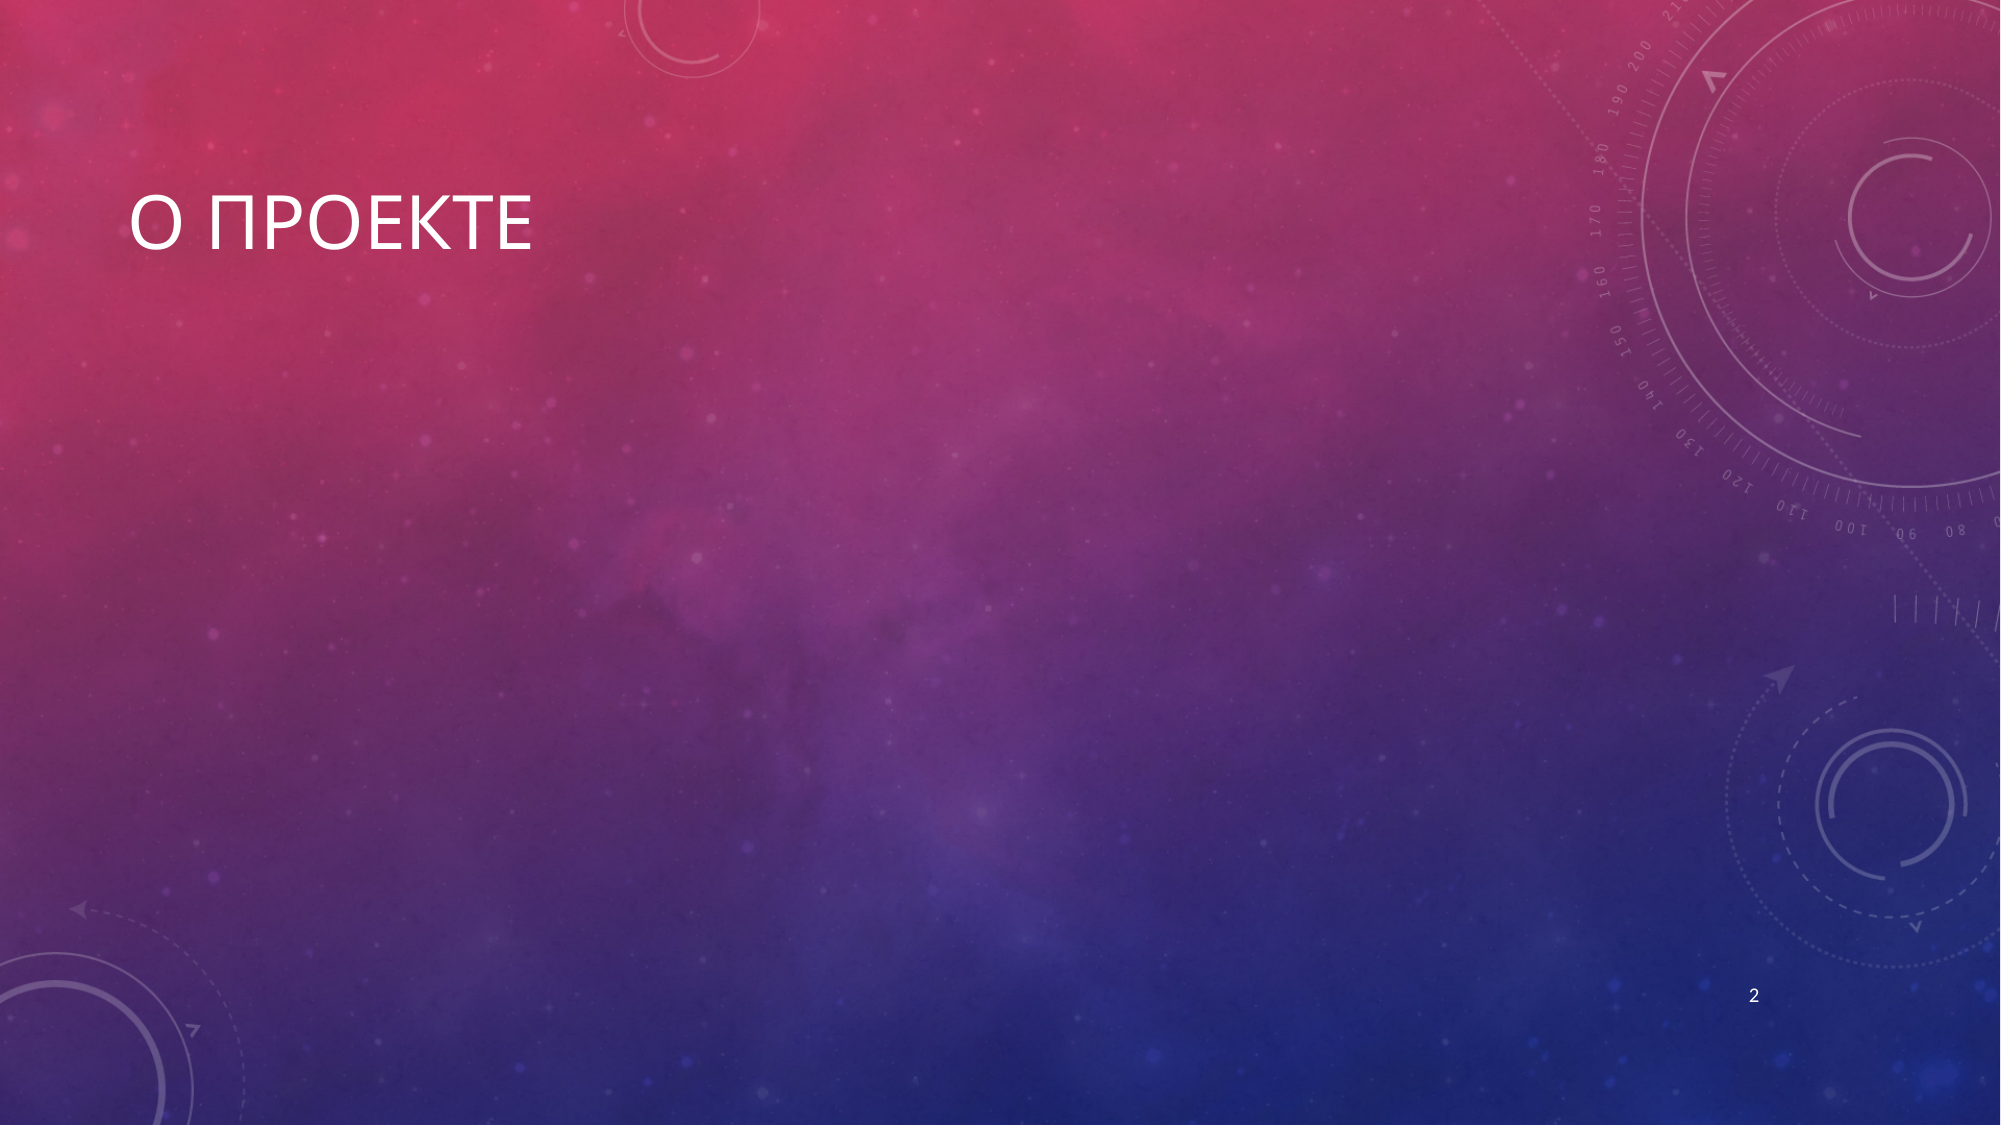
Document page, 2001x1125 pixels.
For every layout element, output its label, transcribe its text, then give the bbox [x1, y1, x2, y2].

title О проекте [112, 99, 1775, 339]
picture [0, 0, 2001, 1125]
slide_number 2 [1684, 963, 1775, 1025]
